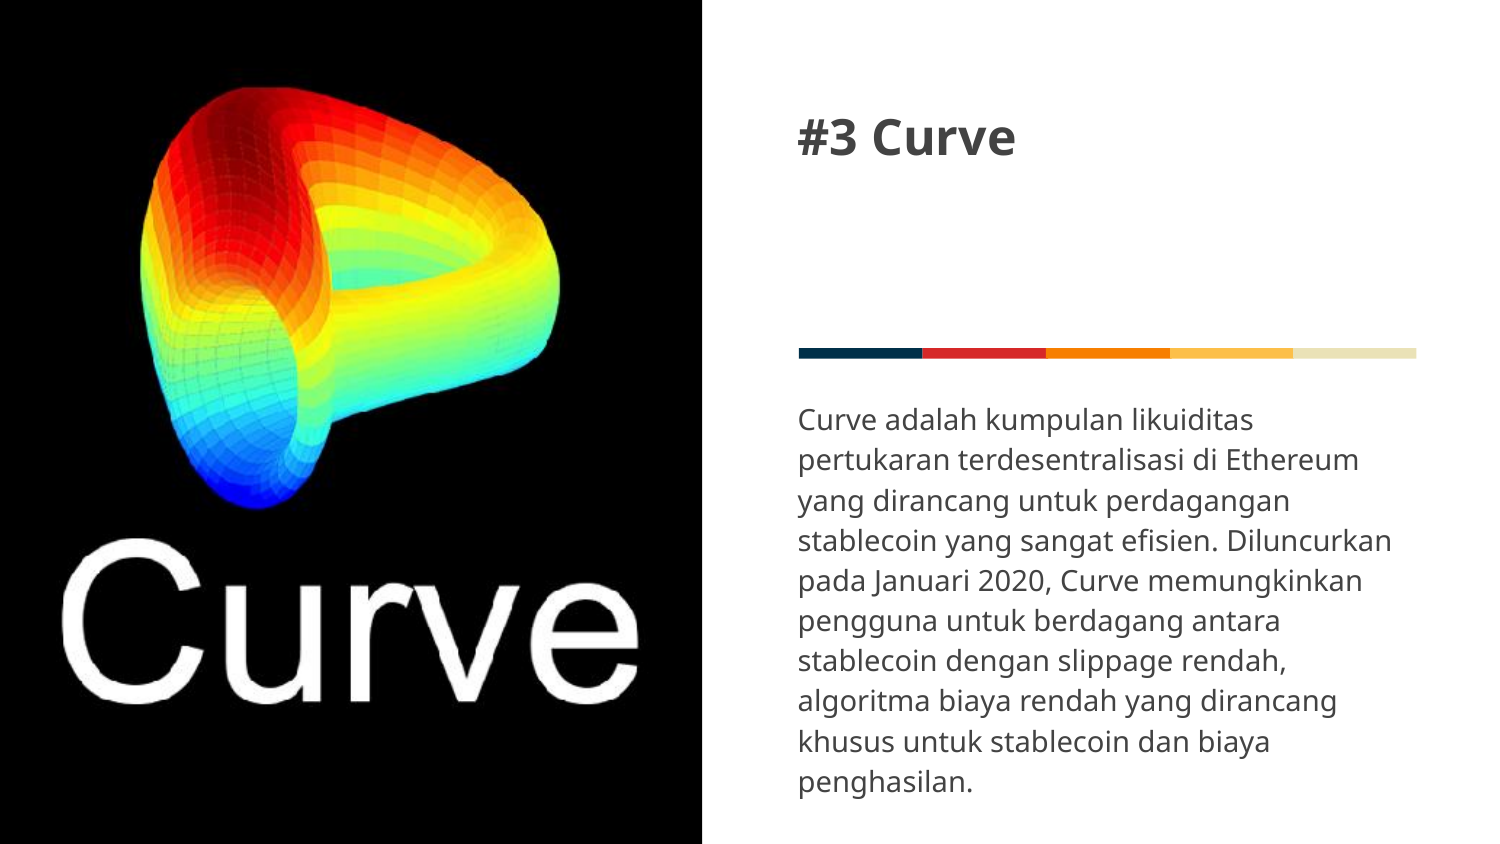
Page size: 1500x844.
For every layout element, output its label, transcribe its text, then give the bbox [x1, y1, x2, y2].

title #3 Curve [782, 9, 1420, 181]
list Curve adalah kumpulan likuiditas pertukaran terdesentralisasi di Ethereum yang dirancang untuk perdagangan stablecoin yang sangat efisien. Diluncurkan pada Januari 2020, Curve memungkinkan pengguna untuk berdagang antara stablecoin dengan slippage rendah, algoritma biaya rendah yang dirancang khusus untuk stablecoin dan biaya penghasilan. [782, 381, 1420, 844]
picture [0, 0, 703, 844]
